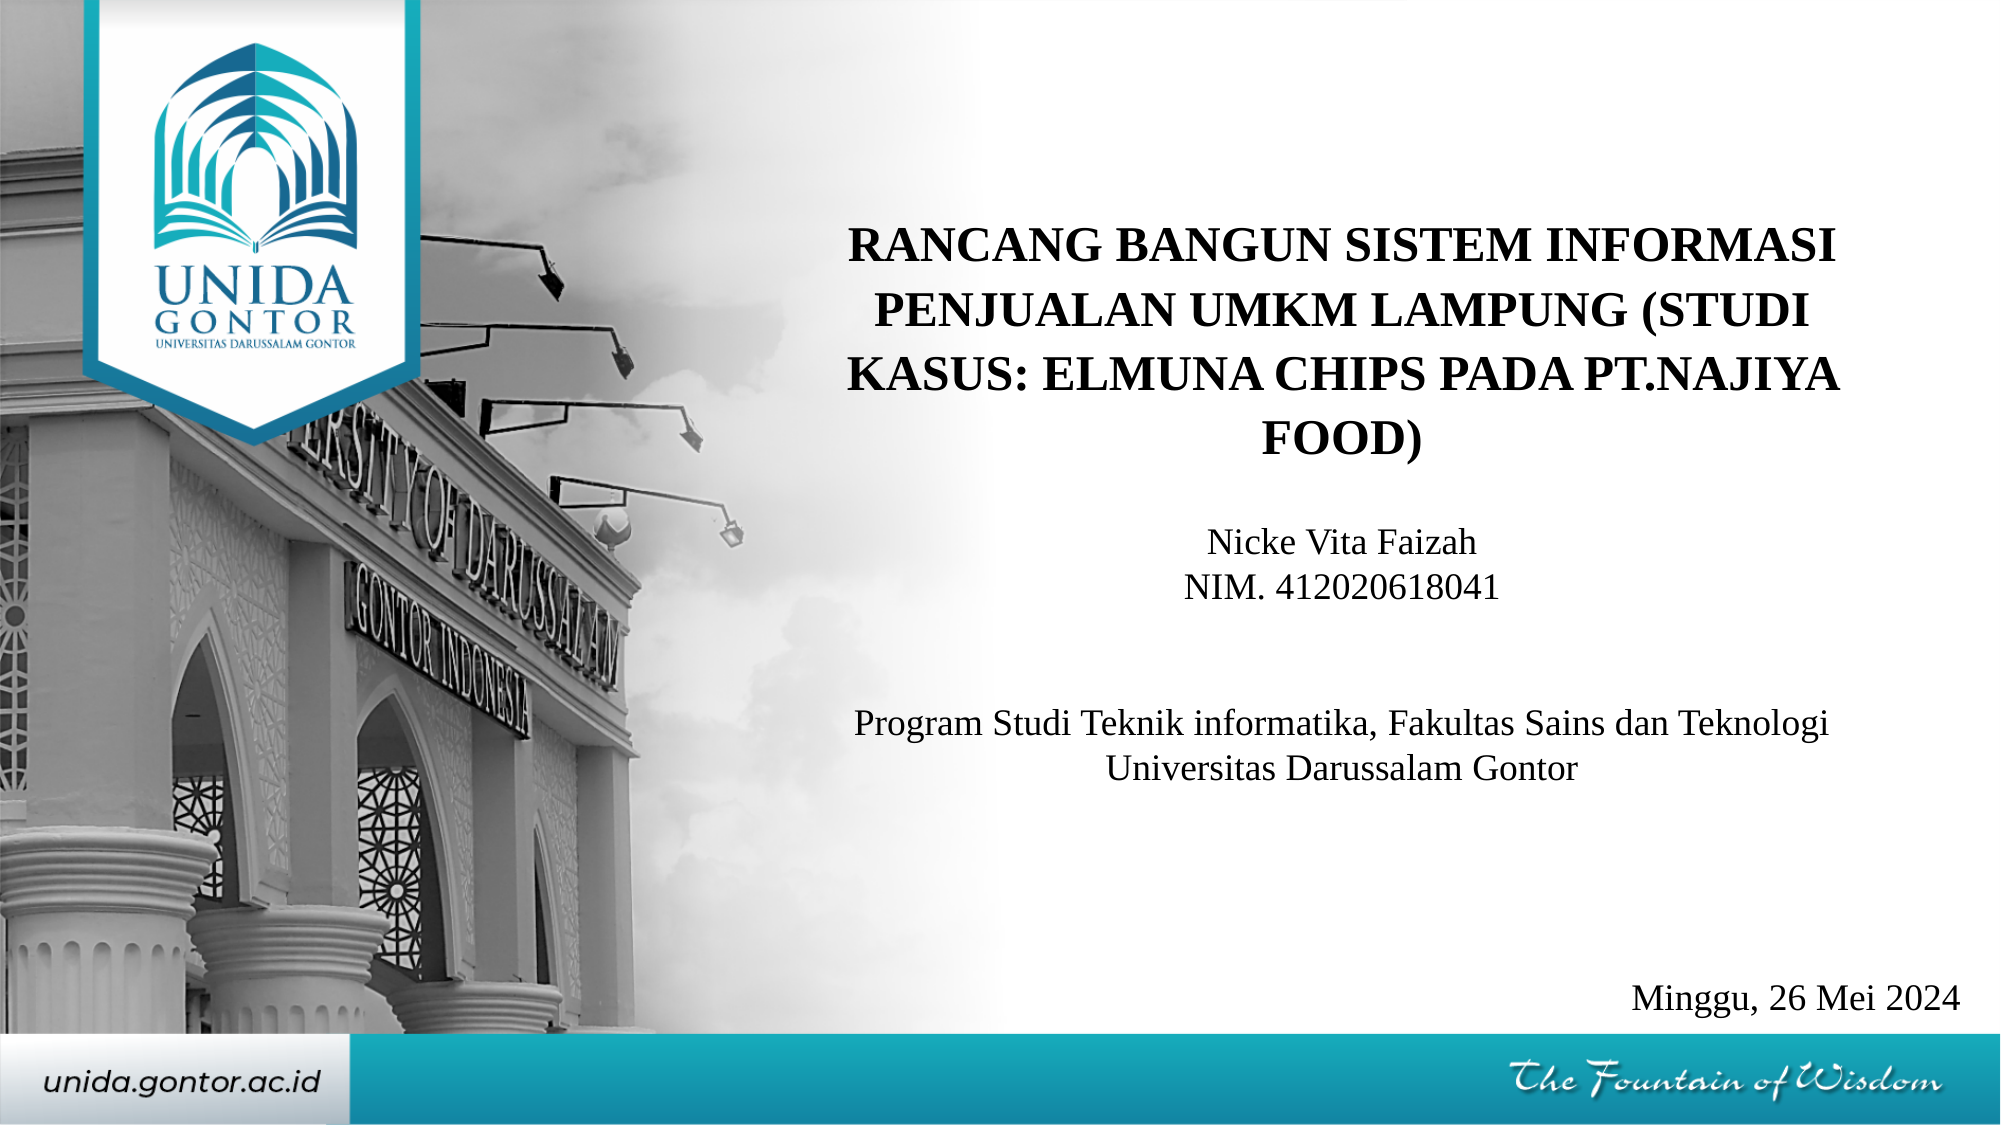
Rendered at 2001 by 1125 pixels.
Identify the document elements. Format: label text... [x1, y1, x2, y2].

text_box Nicke Vita Faizah NIM. 412020618041 [1057, 509, 1627, 615]
title RANCANG BANGUN SISTEM INFORMASI PENJUALAN UMKM LAMPUNG (STUDI KASUS: ELMUNA CHIPS PADA PT.NAJIYA FOOD) [783, 149, 1902, 472]
picture [0, 0, 2001, 1125]
text_box Minggu, 26 Mei 2024 [1295, 965, 2000, 1025]
text_box Program Studi Teknik informatika, Fakultas Sains dan Teknologi Universitas Darussalam Gontor [832, 690, 1853, 796]
